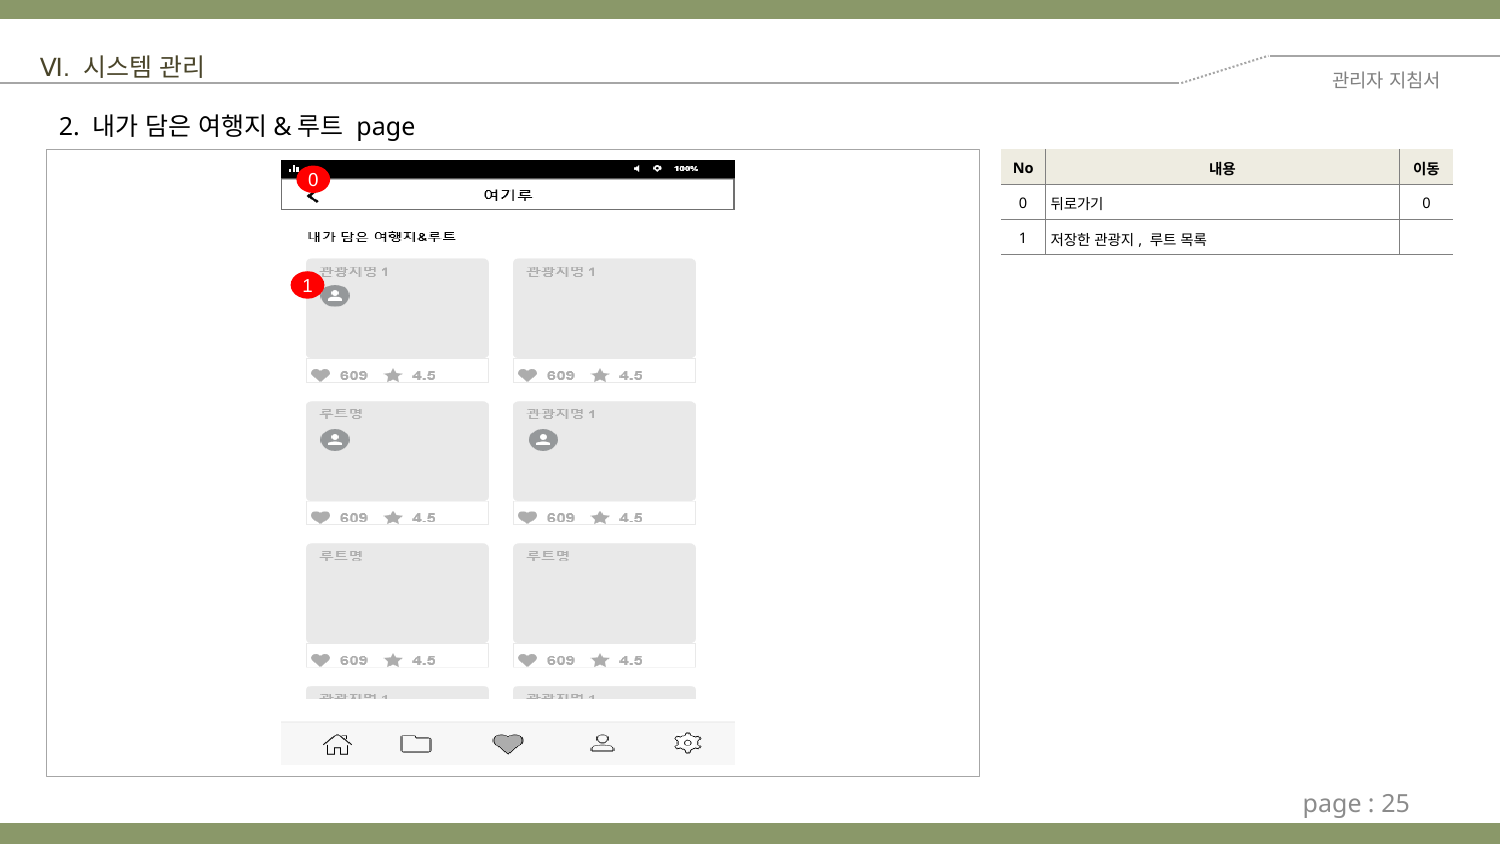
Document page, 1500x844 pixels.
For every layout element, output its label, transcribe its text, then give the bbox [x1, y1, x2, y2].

table_cell 저장한 관광지, 루트 목록 [1046, 220, 1399, 254]
table_cell 뒤로가기 [1046, 185, 1399, 219]
table_cell [1400, 220, 1453, 254]
table_header No [1001, 149, 1045, 184]
table_cell 0 [1400, 185, 1453, 219]
table_header 내용 [1046, 149, 1399, 184]
picture [281, 160, 735, 765]
text_box 2. 내가 담은 여행지&루트 page [44, 102, 431, 148]
text_box [45, 147, 981, 778]
table_cell 0 [1001, 185, 1045, 219]
table_cell 1 [1001, 220, 1045, 254]
table_header 이동 [1400, 149, 1453, 184]
slide_number page : 25 [1074, 782, 1425, 823]
